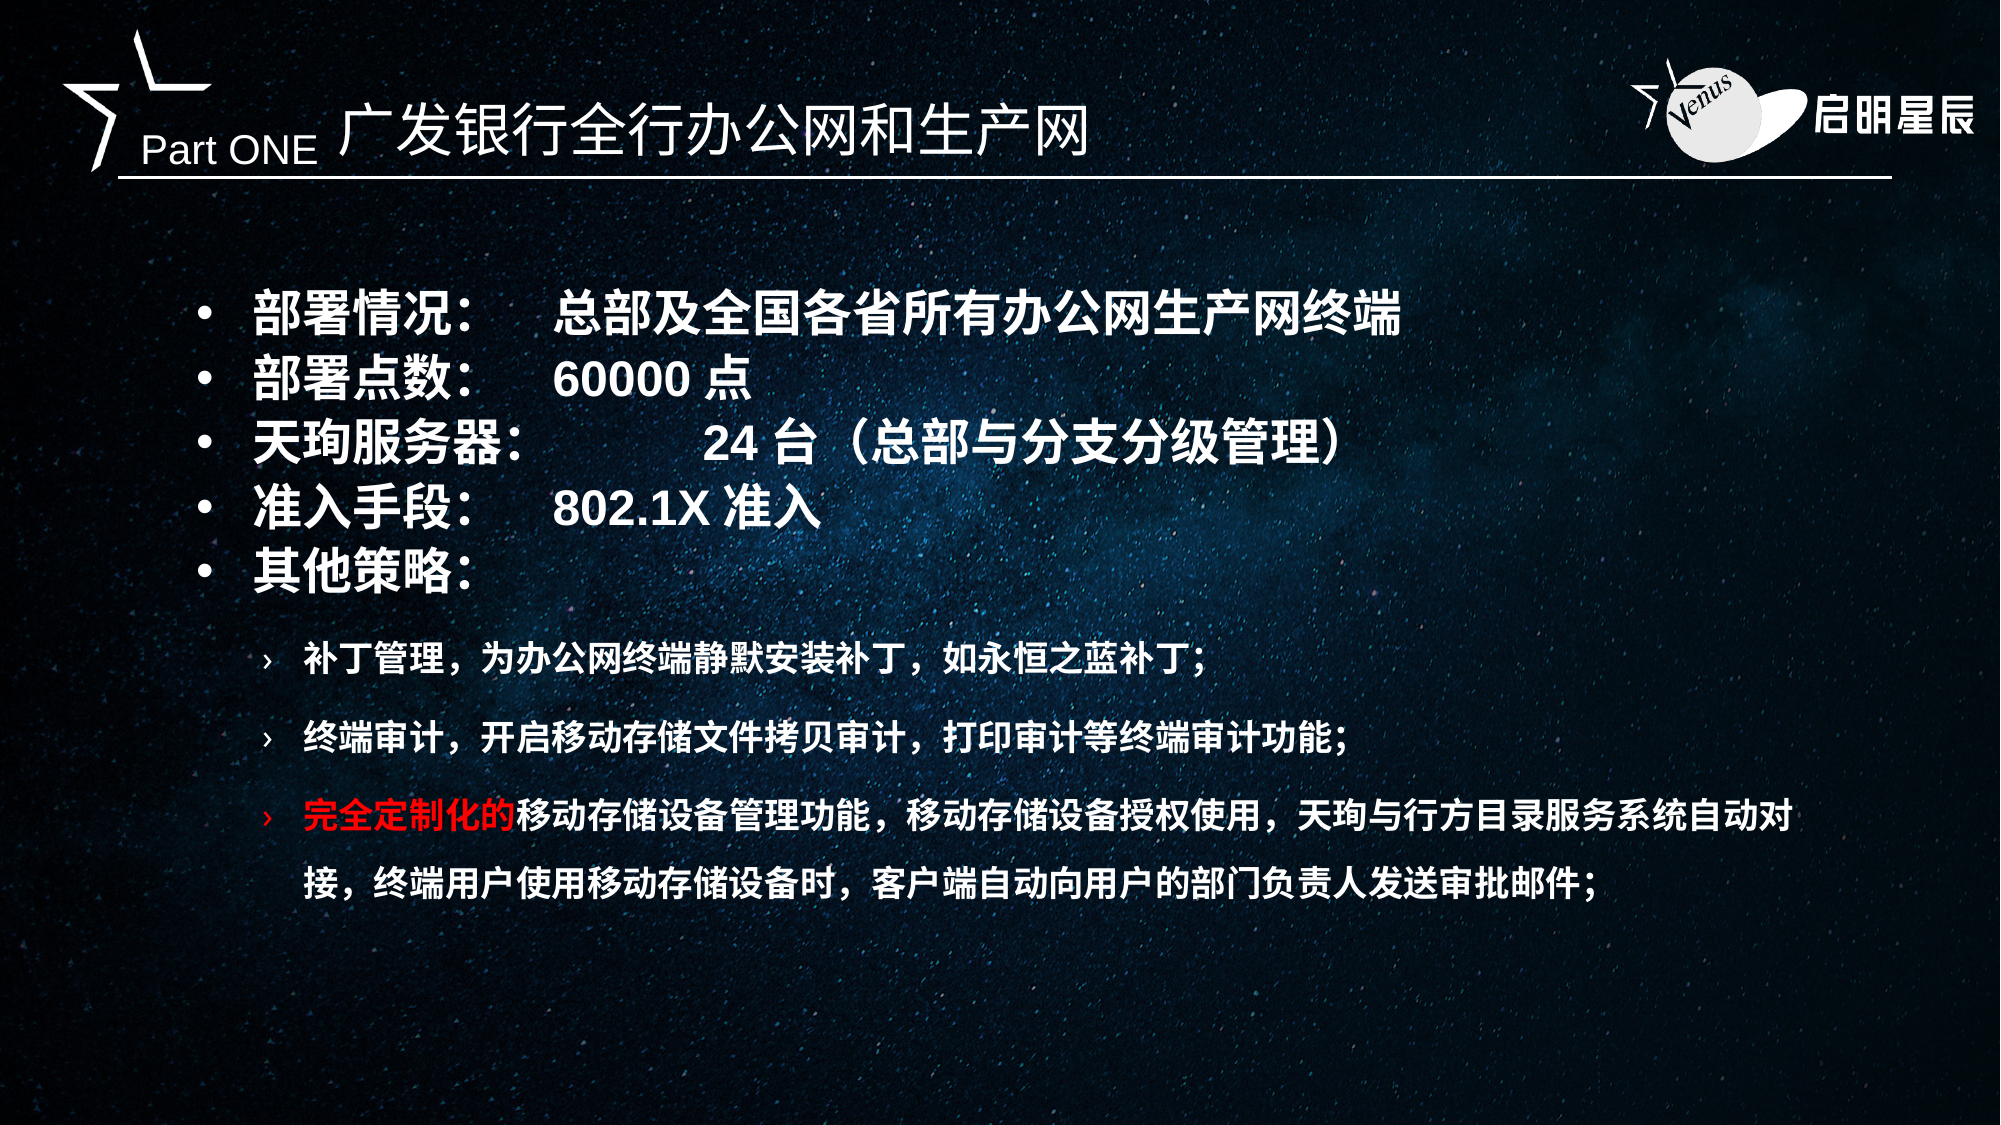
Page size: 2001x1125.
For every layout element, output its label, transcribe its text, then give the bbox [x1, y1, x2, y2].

list 部署情况： 总部及全国各省所有办公网生产网终端 部署点数： 60000点 天珣服务器： 24台（总部与分支分级管理） 准入手段： 802.1X准入 其他策略： 补丁管理，为办公网终端静默安装补丁，如永恒之蓝补丁； 终端审计，开启移动存储文件拷贝审计，打印审计等终端审计功能； 完全定制化的移动存储设备管理功能，移动存储设备授权使用，天珣与行方目录服务系统自动对接，终端用户使用移动存储设备时，客户端自动向用户的部门负责人发送审批邮件； [181, 281, 1827, 949]
title 广发银行全行办公网和生产网 [322, 93, 1573, 172]
picture [0, 0, 2000, 1125]
